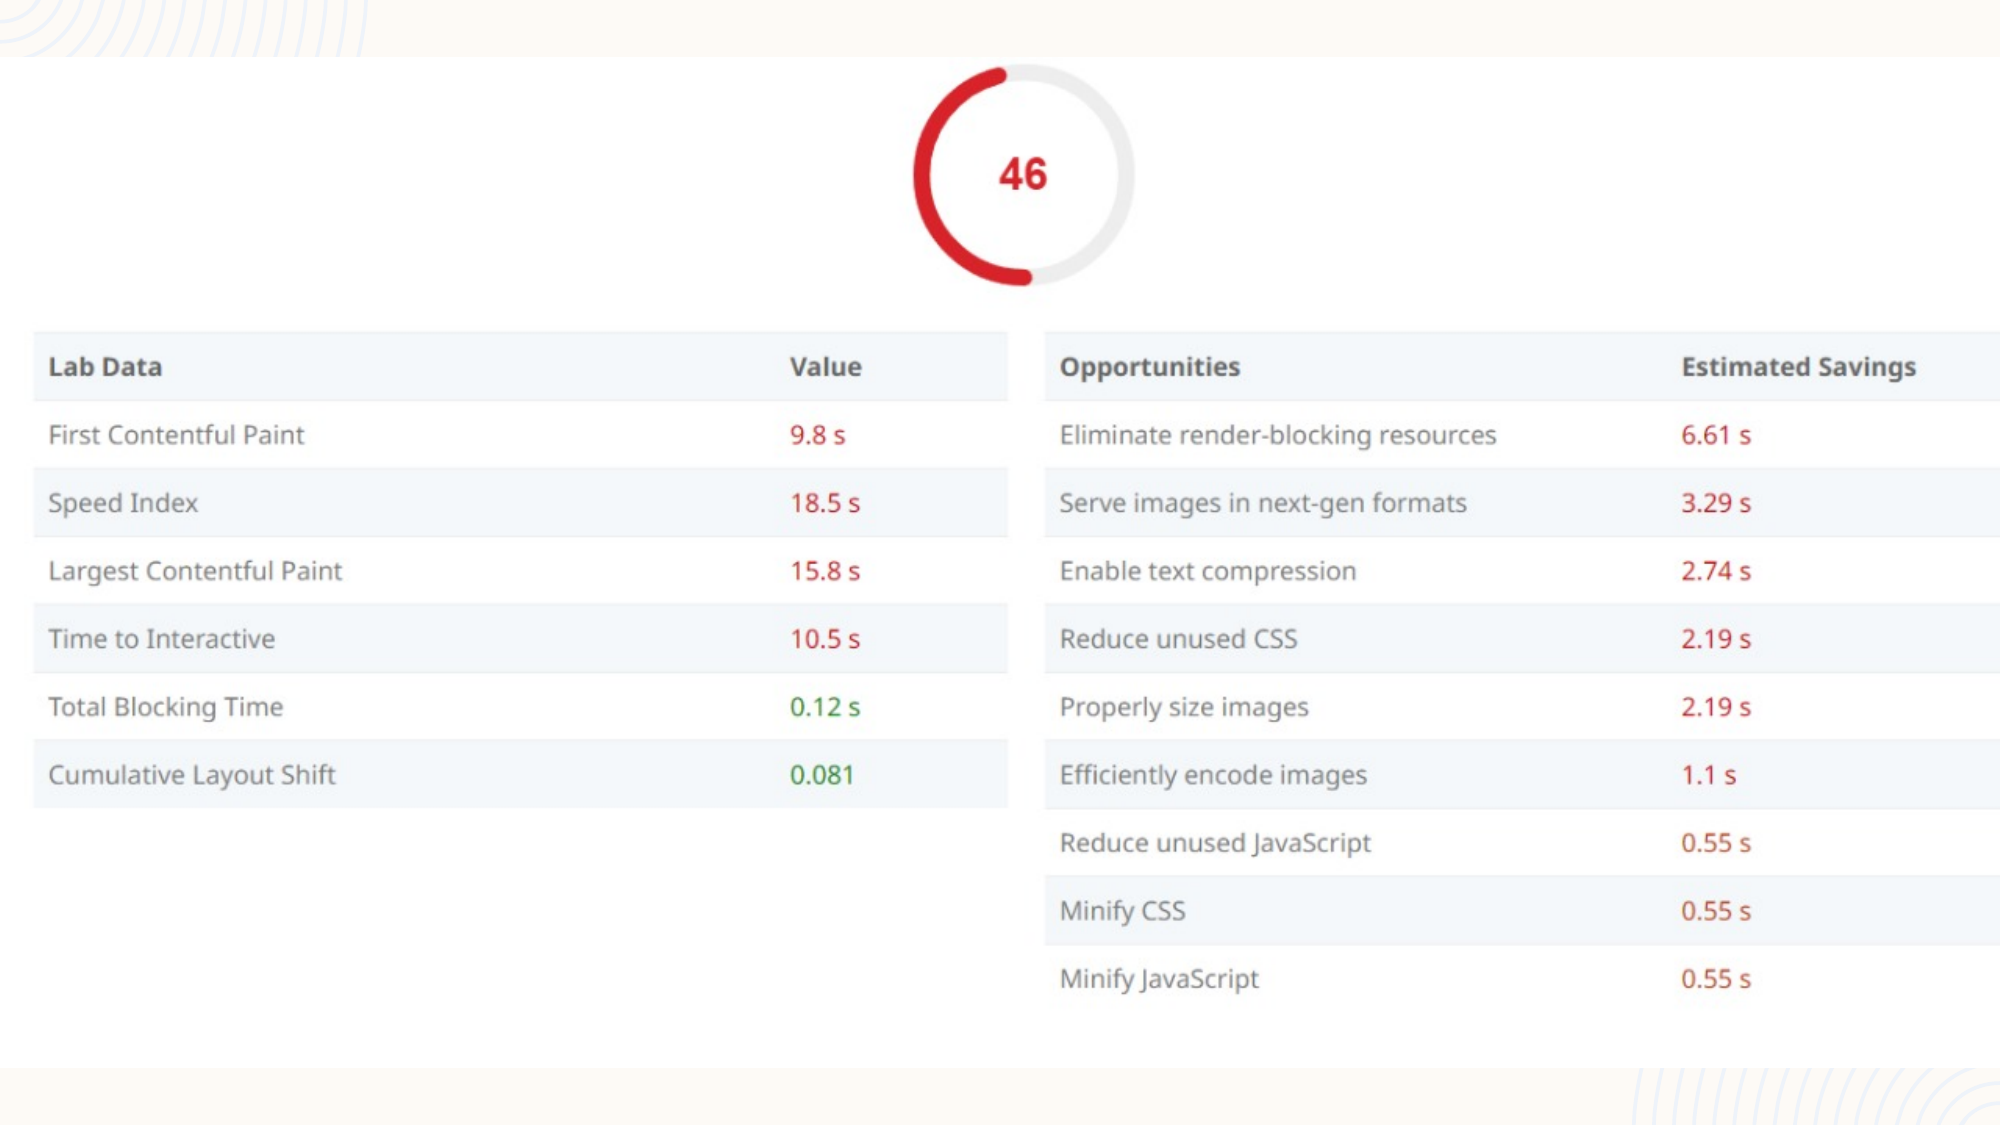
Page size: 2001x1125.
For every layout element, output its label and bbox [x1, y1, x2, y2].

picture [0, 57, 2000, 1068]
